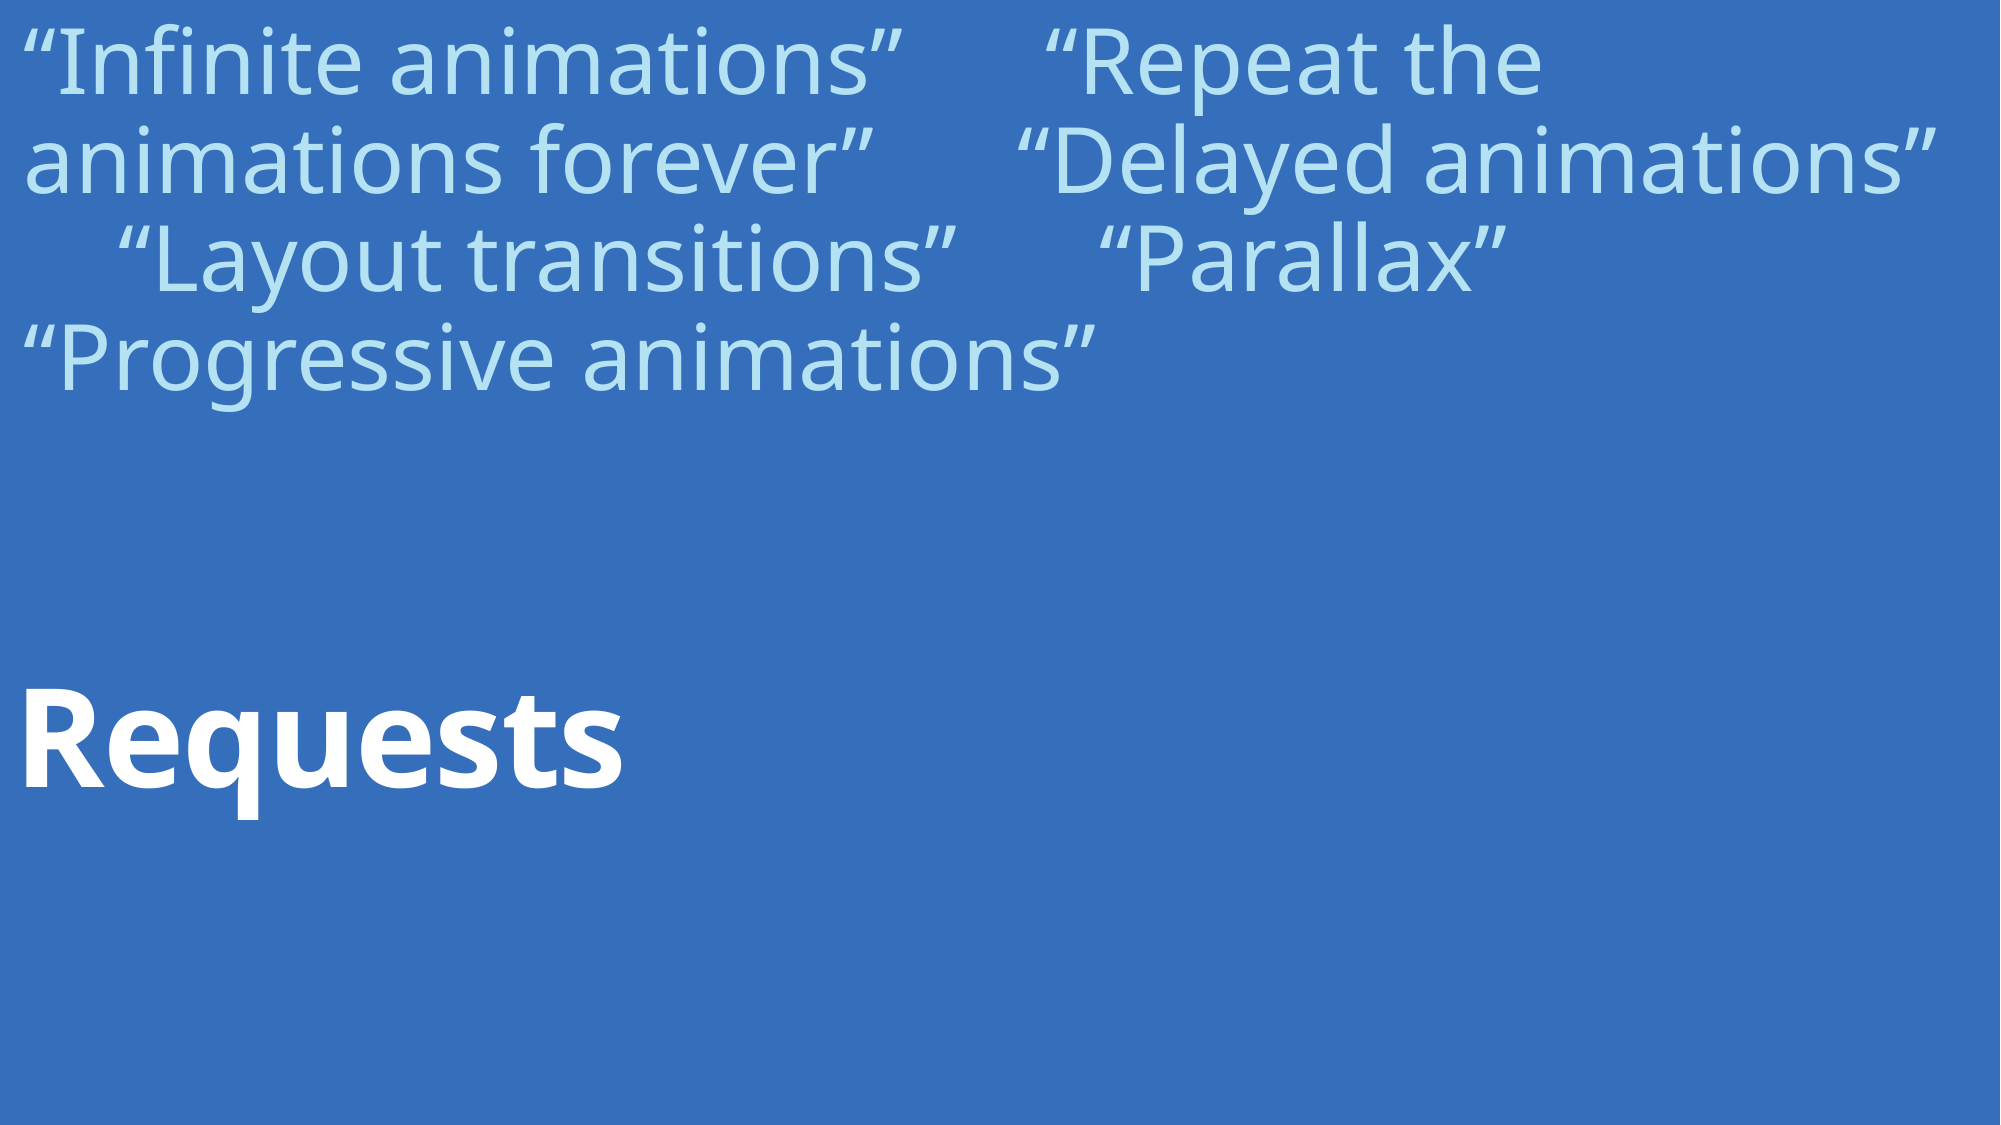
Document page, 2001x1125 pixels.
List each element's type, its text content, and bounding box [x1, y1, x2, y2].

text_box [0, 0, 2000, 1125]
text_box Requests [0, 661, 1912, 1090]
